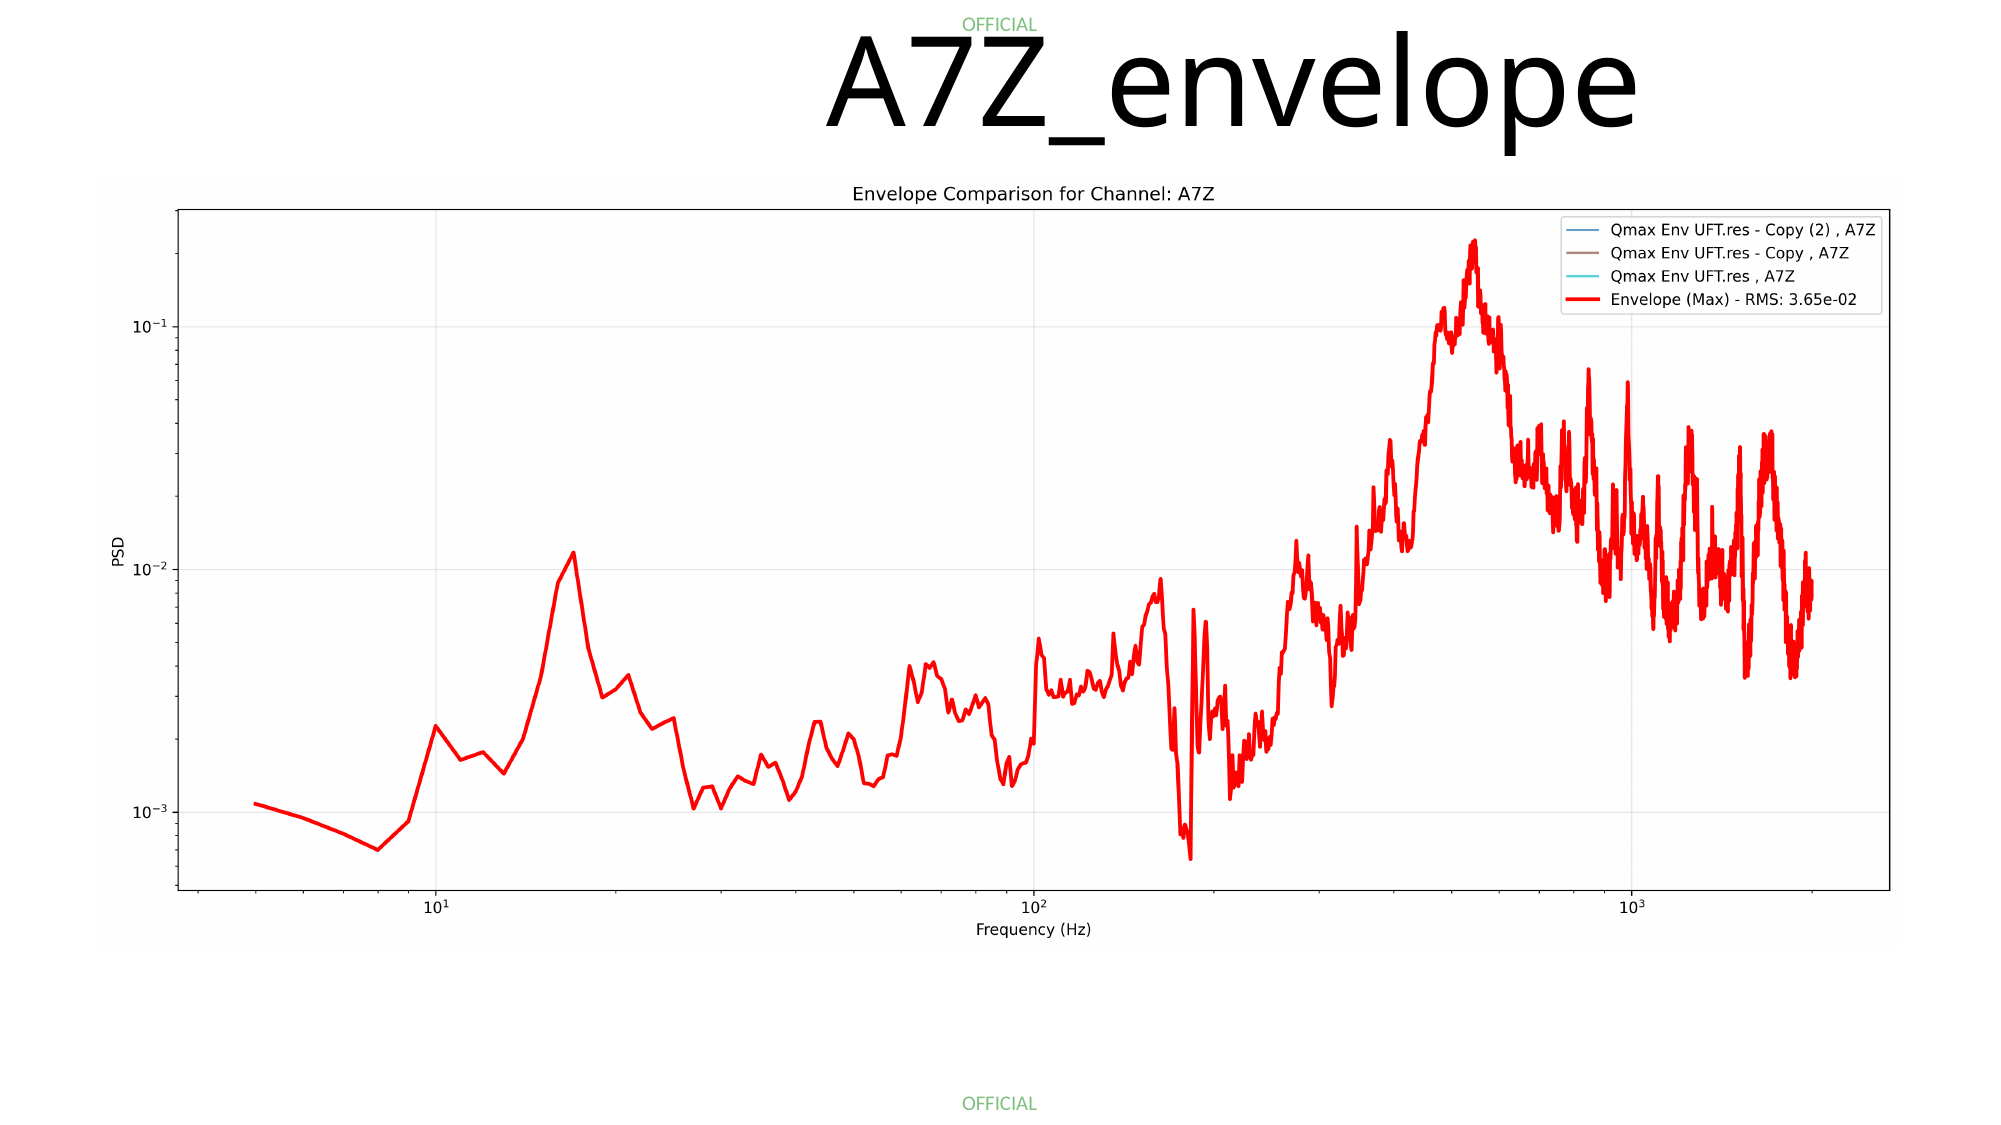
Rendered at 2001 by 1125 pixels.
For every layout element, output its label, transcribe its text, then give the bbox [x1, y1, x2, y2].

title A7Z_envelope [469, 0, 2000, 161]
picture [99, 175, 1901, 950]
